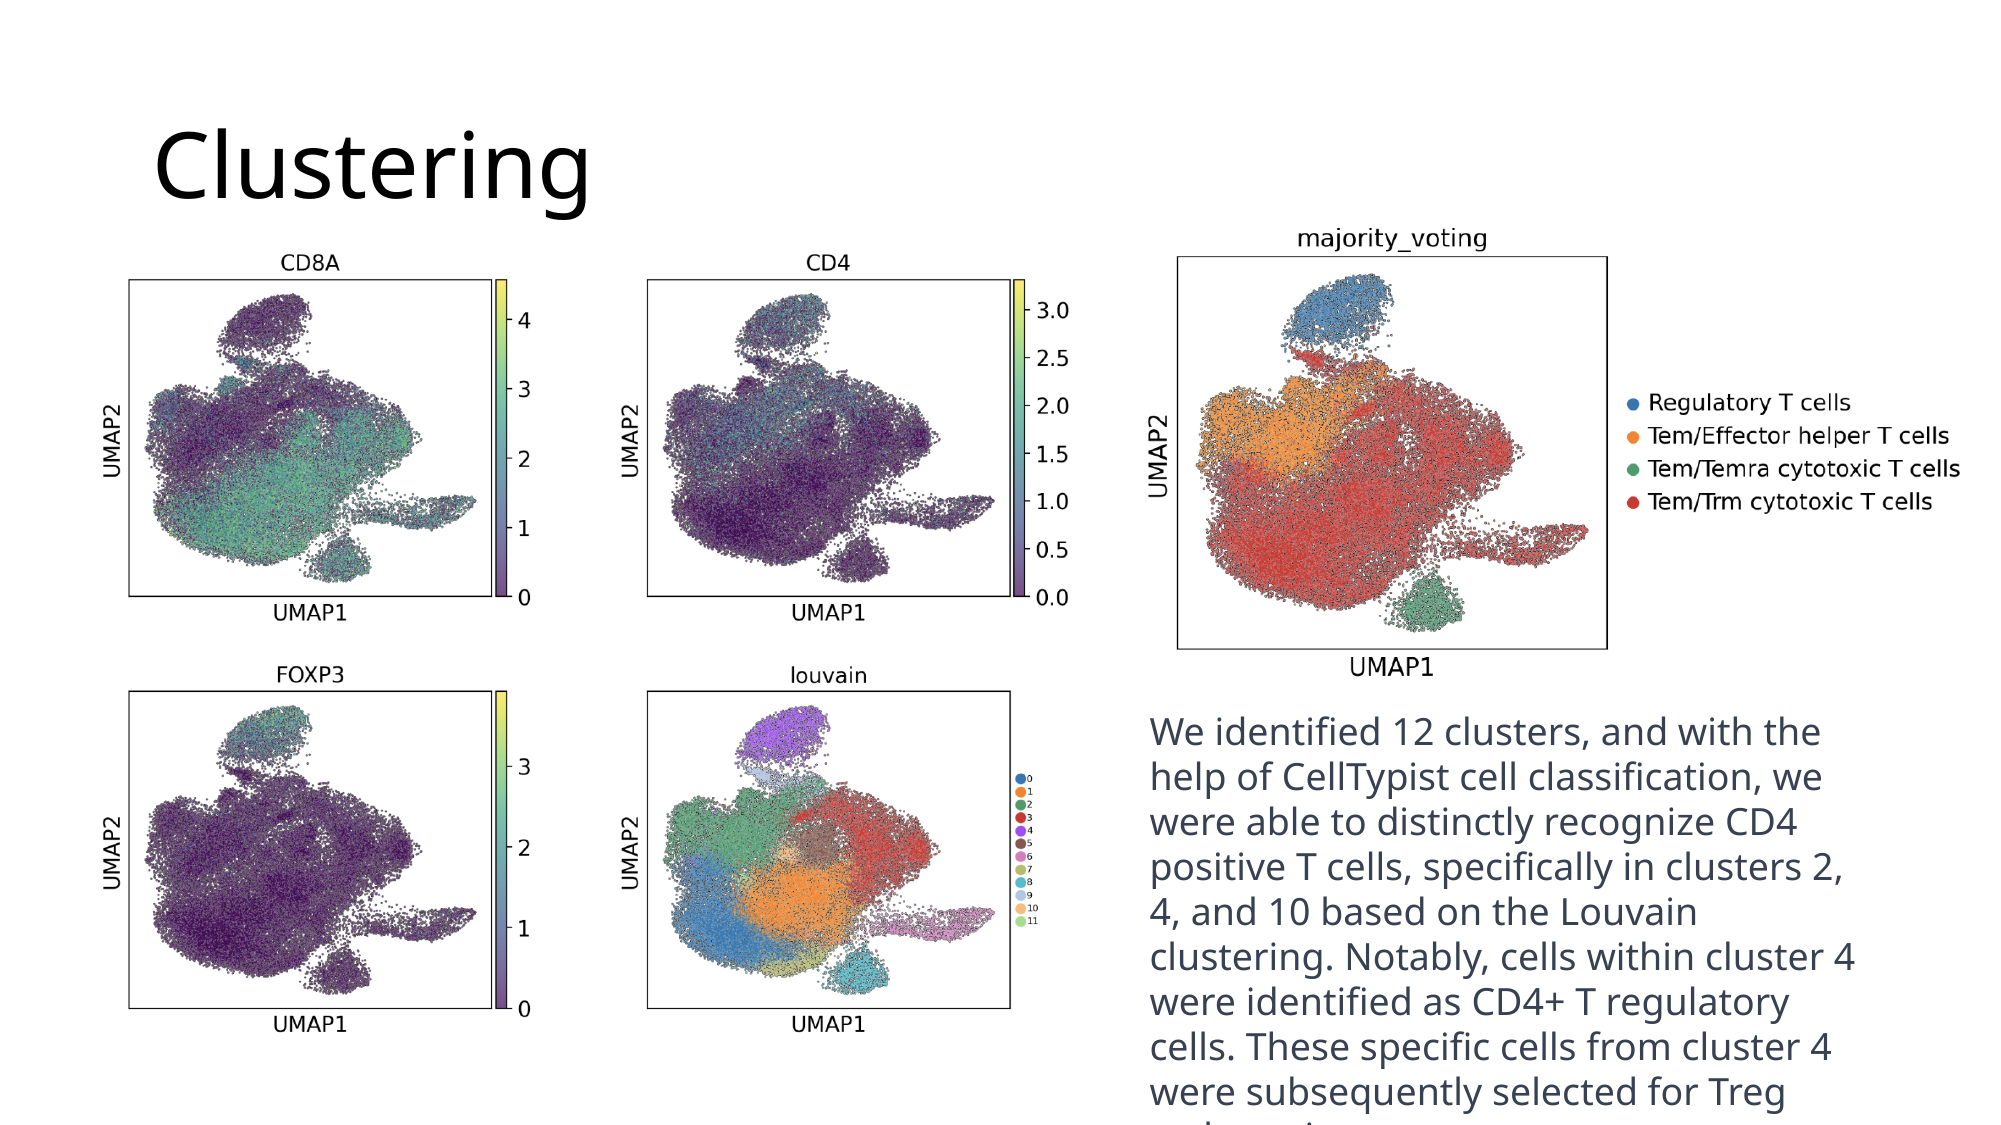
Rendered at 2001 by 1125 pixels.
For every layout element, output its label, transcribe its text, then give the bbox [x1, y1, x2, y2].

title Clustering [137, 59, 1863, 238]
text_box We identified 12 clusters, and with the help of CellTypist cell classification, we were able to distinctly recognize CD4 positive T cells, specifically in clusters 2, 4, and 10 based on the Louvain clustering. Notably, cells within cluster 4 were identified as CD4+ T regulatory cells. These specific cells from cluster 4 were subsequently selected for Treg reclustering. [1134, 702, 1884, 1125]
picture [66, 211, 2000, 1065]
